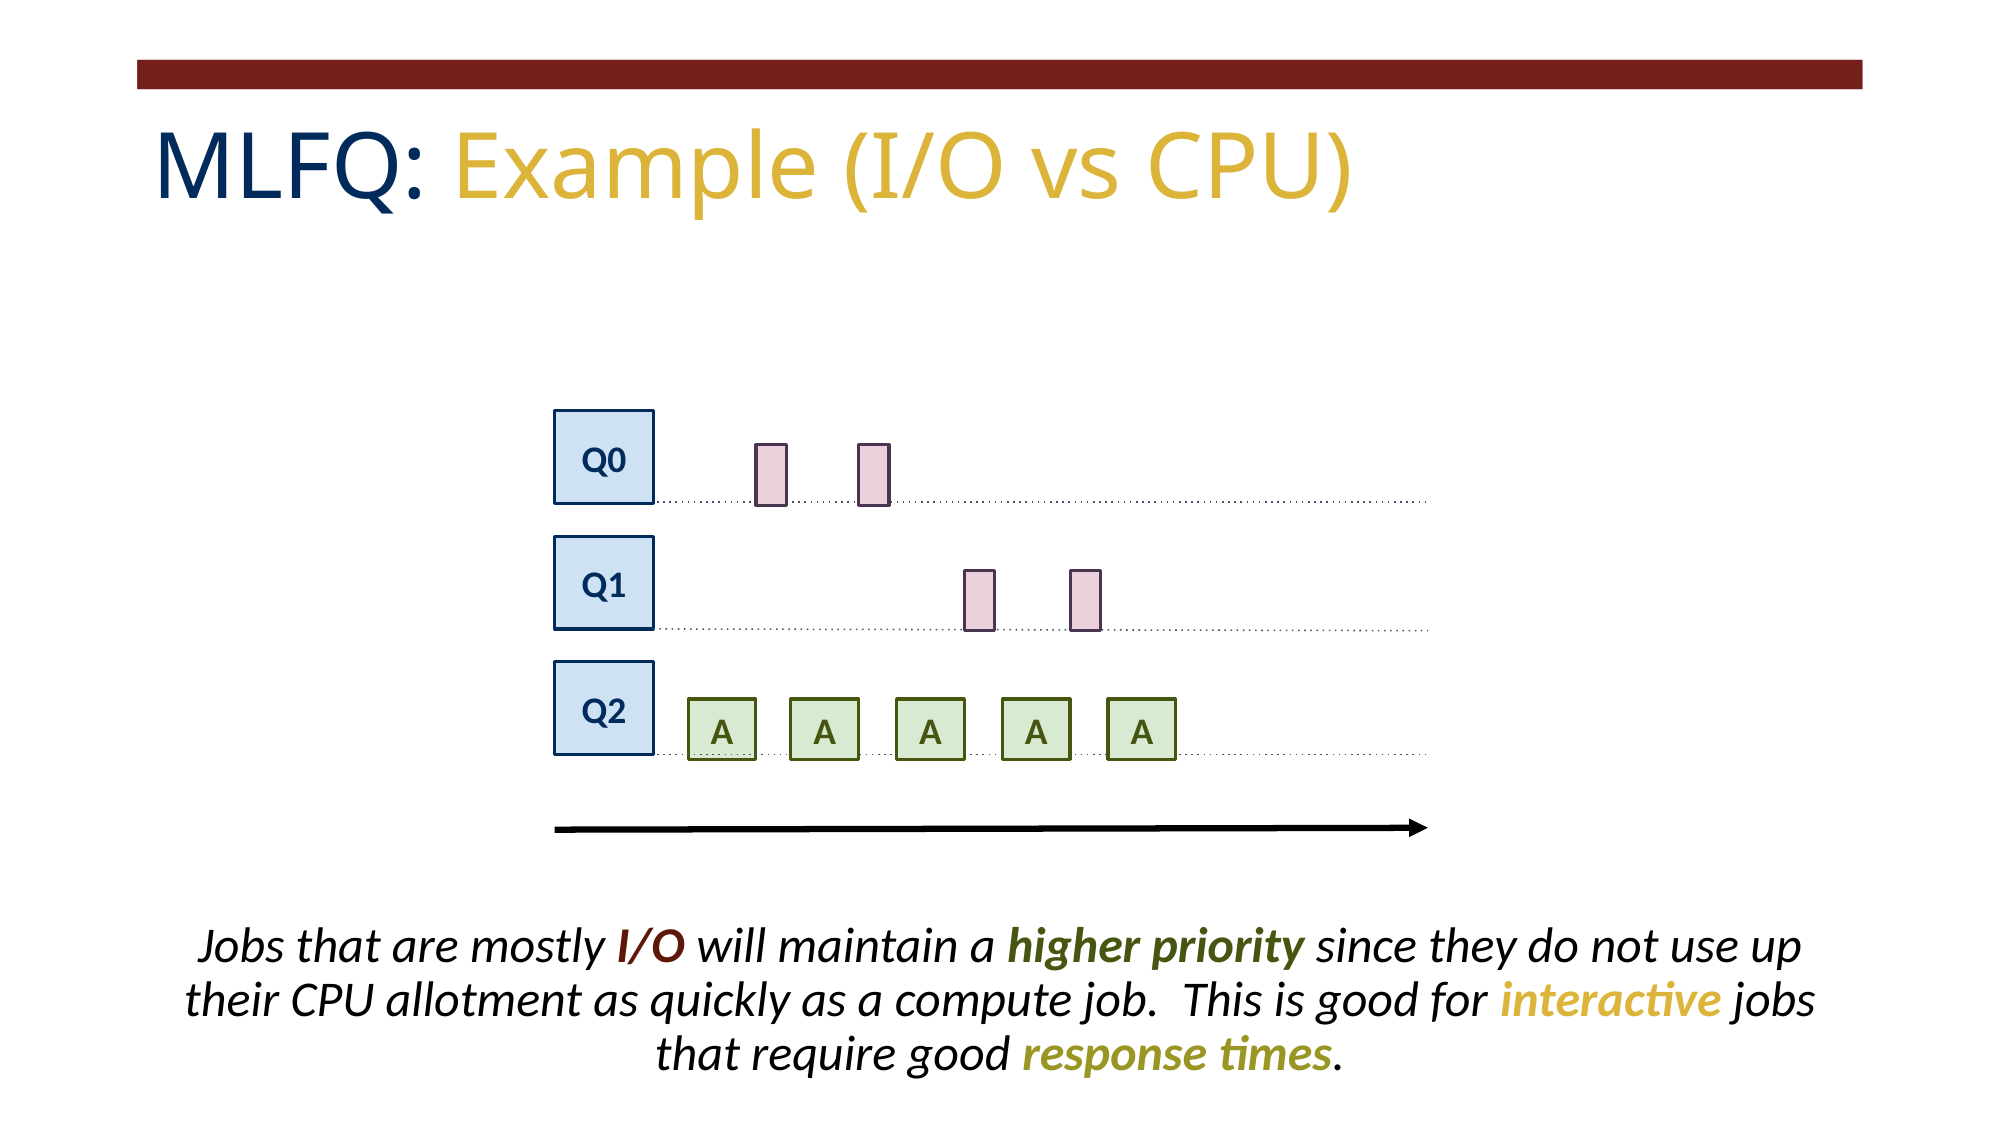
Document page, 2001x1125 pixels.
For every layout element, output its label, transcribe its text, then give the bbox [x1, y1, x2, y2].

text_box A [688, 755, 756, 760]
text_box A [1002, 699, 1071, 754]
text_box Q2 [554, 661, 654, 755]
text_box A [896, 699, 965, 754]
text_box A [1107, 755, 1176, 760]
text_box [858, 444, 889, 501]
title MLFQ: Example (I/O vs CPU) [137, 59, 1863, 278]
text_box A [688, 699, 756, 754]
text_box A [896, 755, 965, 760]
text_box [755, 444, 787, 501]
text_box A [1002, 755, 1071, 760]
text_box A [790, 755, 859, 760]
text_box Q1 [554, 536, 654, 630]
text_box A [1107, 699, 1176, 754]
text_box A [790, 699, 859, 754]
list Jobs that are mostly I/O will maintain a higher priority since they do not use up their CPU allotment as quickly as a compute job. This is good for interactive jobs that require good response times. [137, 299, 1863, 1103]
text_box Q0 [554, 410, 654, 504]
text_box [1070, 570, 1101, 628]
text_box [964, 570, 995, 628]
